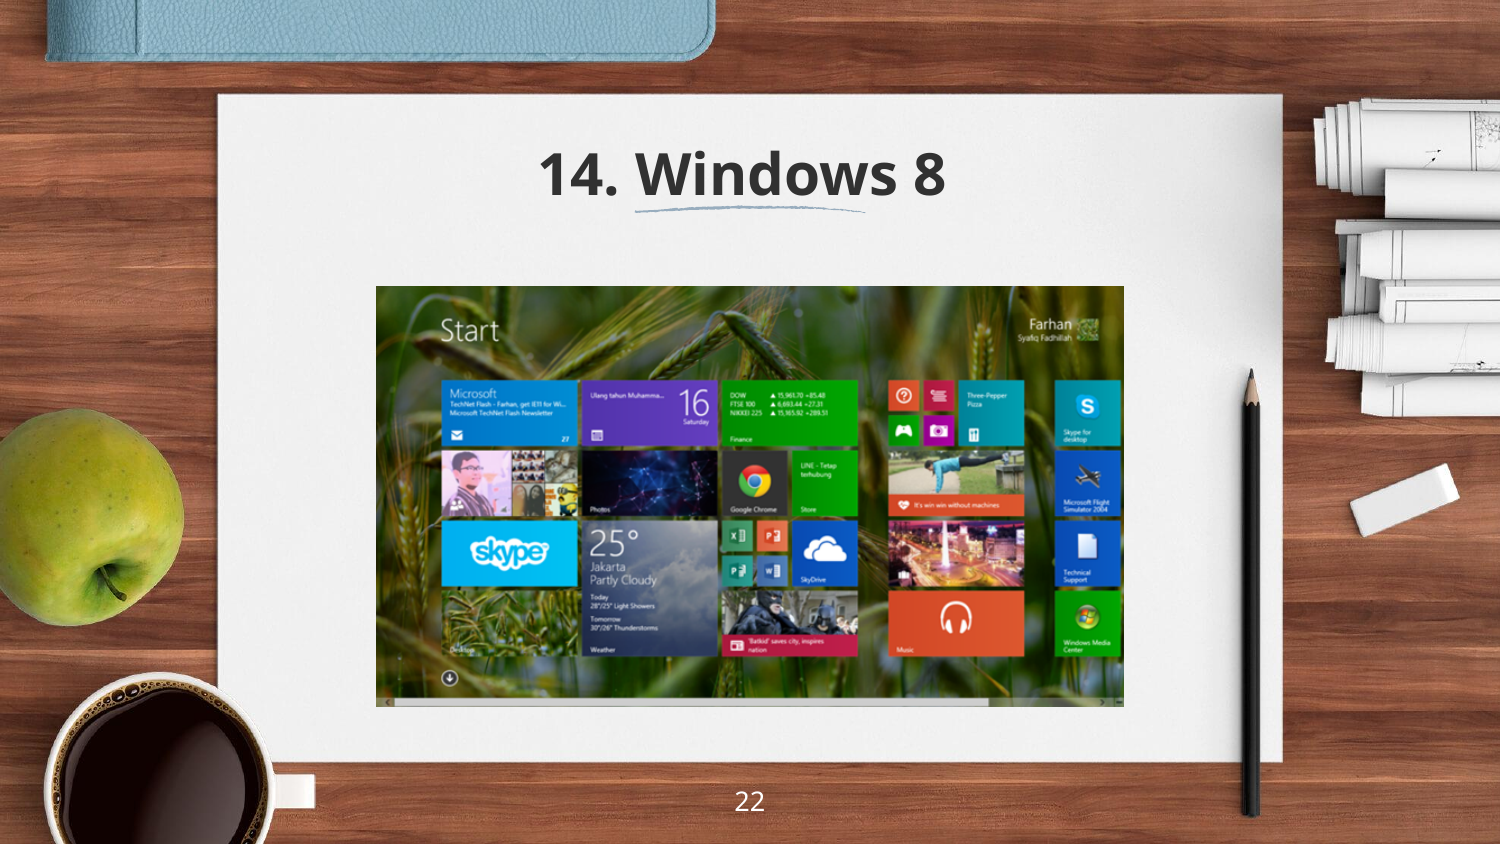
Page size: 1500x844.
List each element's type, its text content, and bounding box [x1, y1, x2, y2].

slide_number 22 [705, 762, 795, 844]
picture [0, 0, 1500, 844]
text_box 14. Windows 8 [362, 136, 1138, 207]
